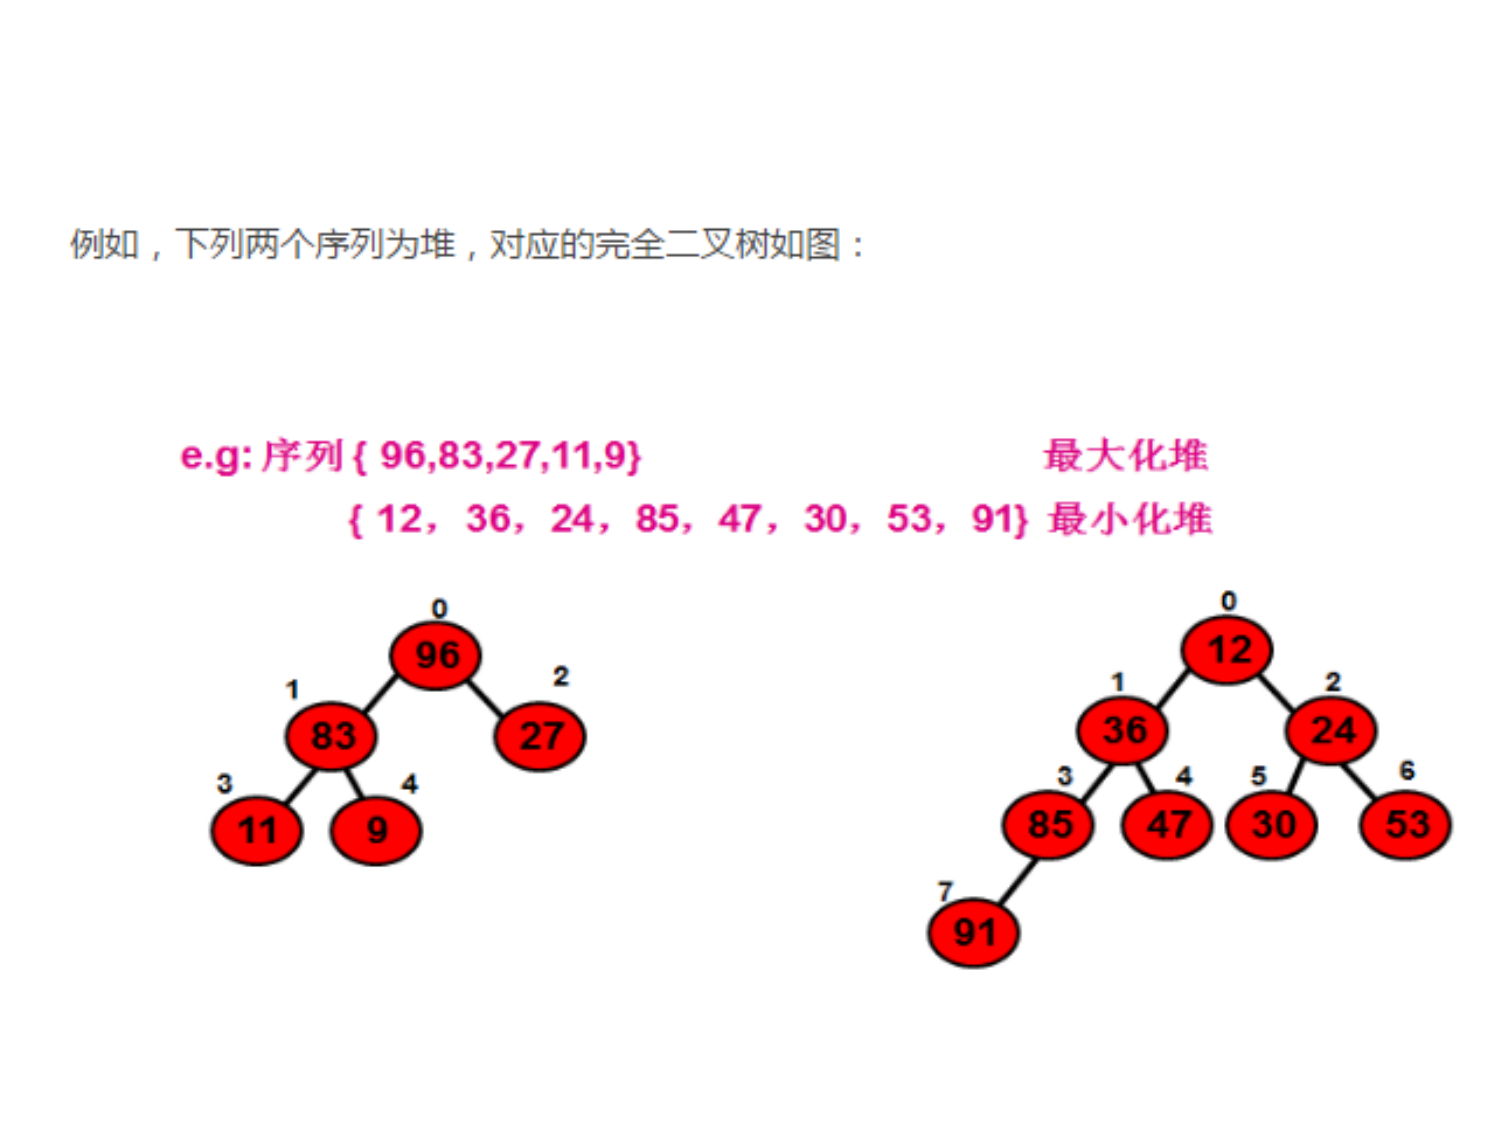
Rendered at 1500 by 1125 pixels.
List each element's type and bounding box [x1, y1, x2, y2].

picture [41, 208, 1473, 1012]
